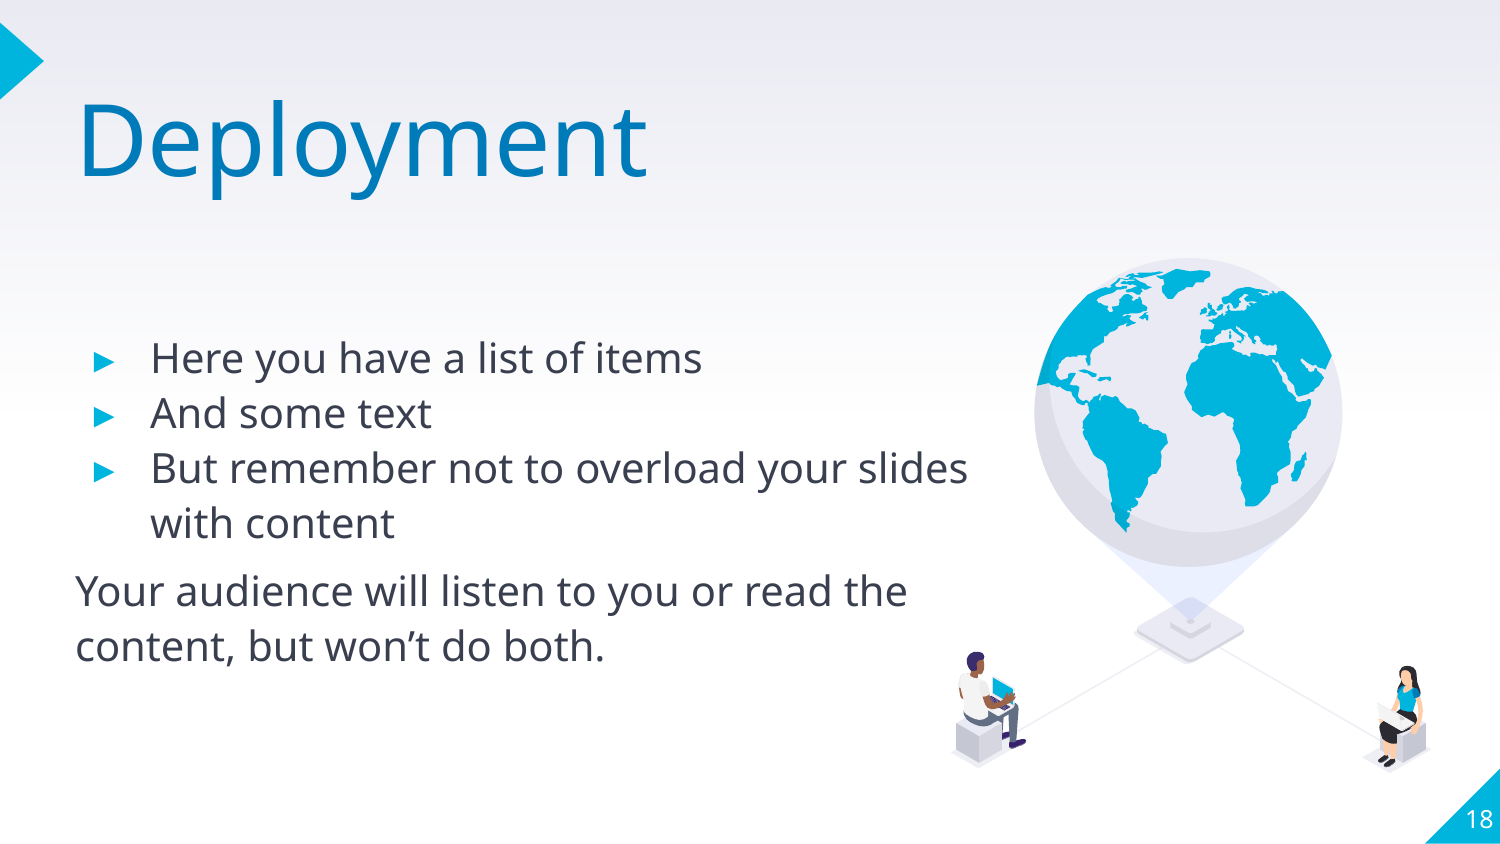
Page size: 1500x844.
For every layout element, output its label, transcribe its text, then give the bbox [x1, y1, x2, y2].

list Here you have a list of items And some text But remember not to overload your slides with content Your audience will listen to you or read the content, but won’t do both. [75, 327, 945, 761]
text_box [950, 257, 1432, 774]
title Deployment [75, 99, 1001, 277]
slide_number 18 [1418, 760, 1494, 838]
